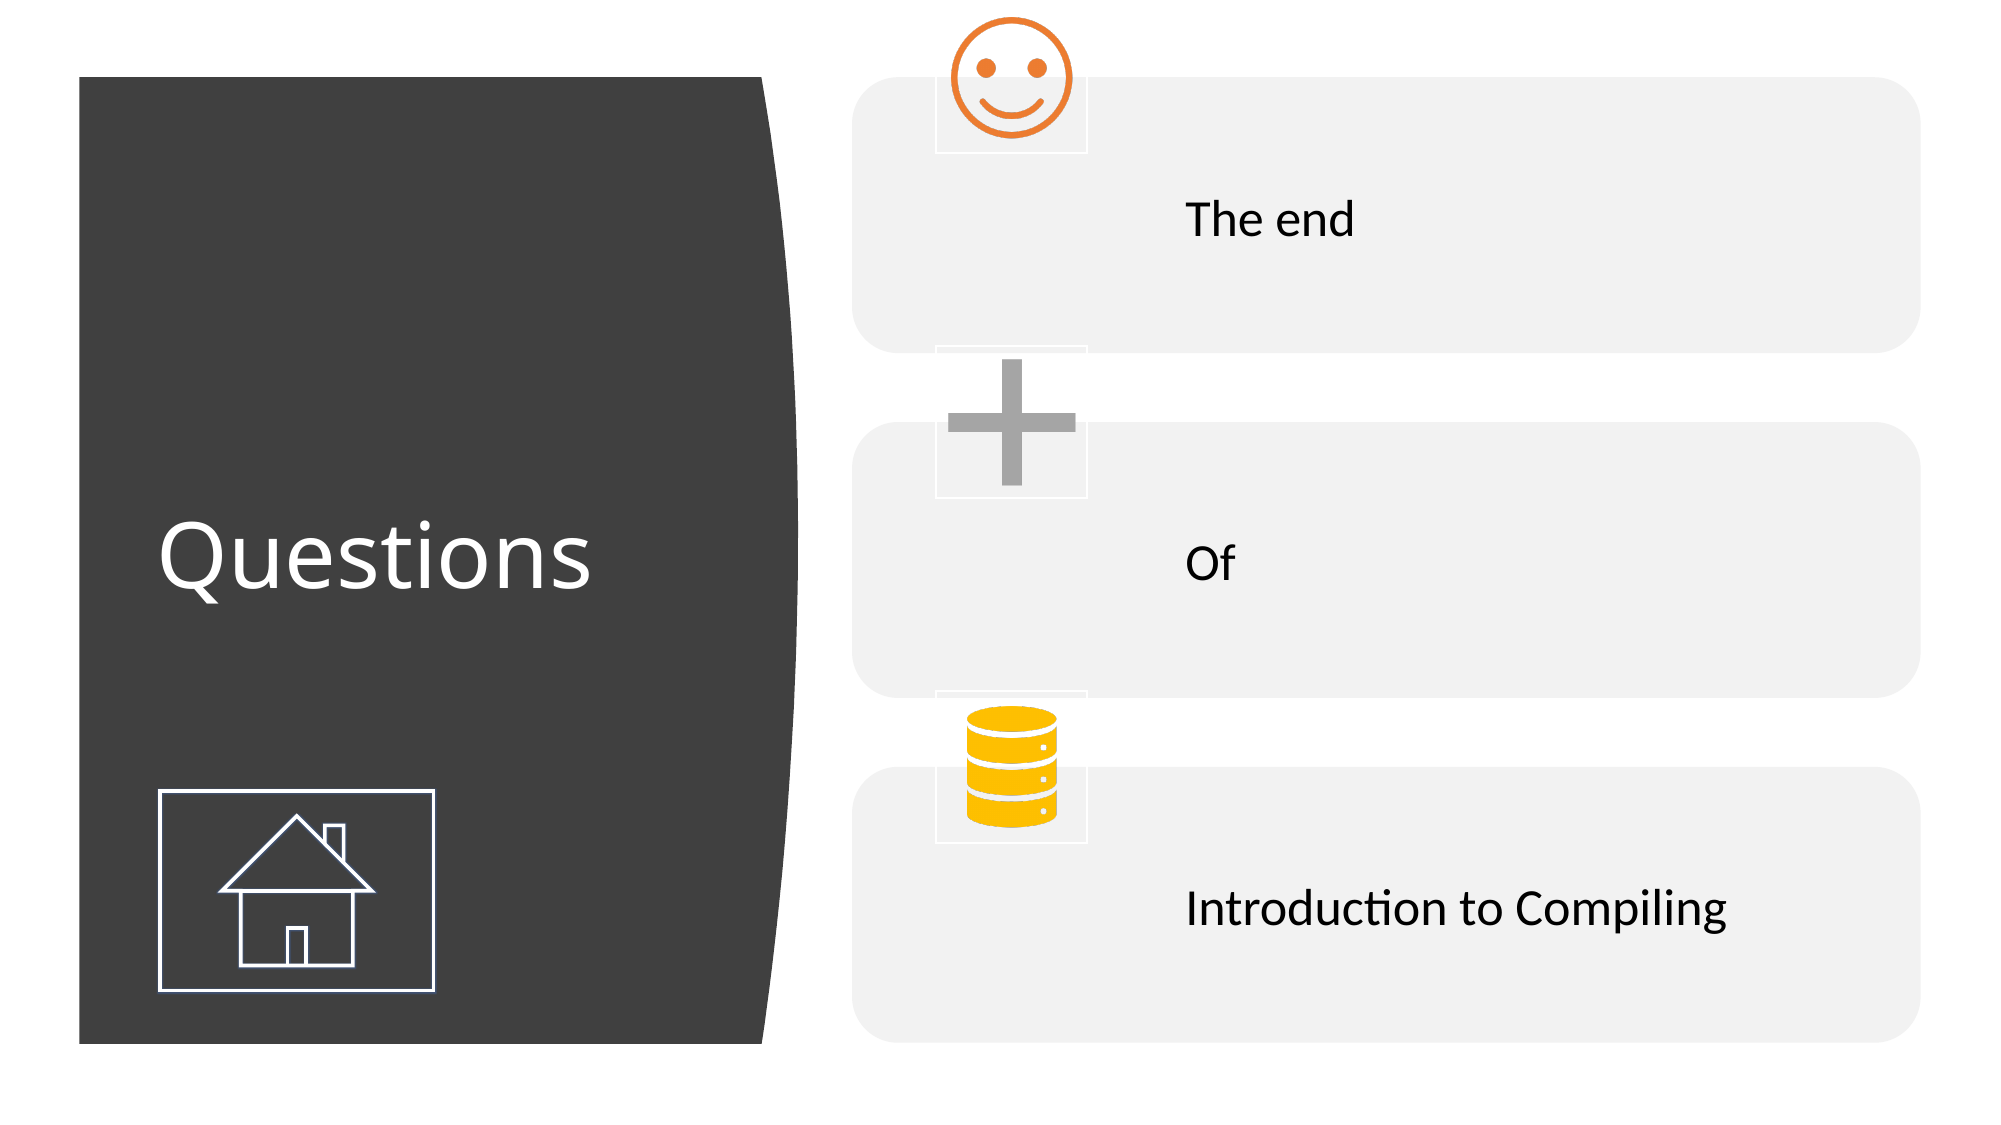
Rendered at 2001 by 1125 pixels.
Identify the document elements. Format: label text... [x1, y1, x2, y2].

text_box [159, 790, 435, 991]
text_box [78, 76, 800, 1045]
title Questions [141, 166, 702, 953]
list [852, 77, 1921, 1043]
picture [937, 2, 1086, 77]
